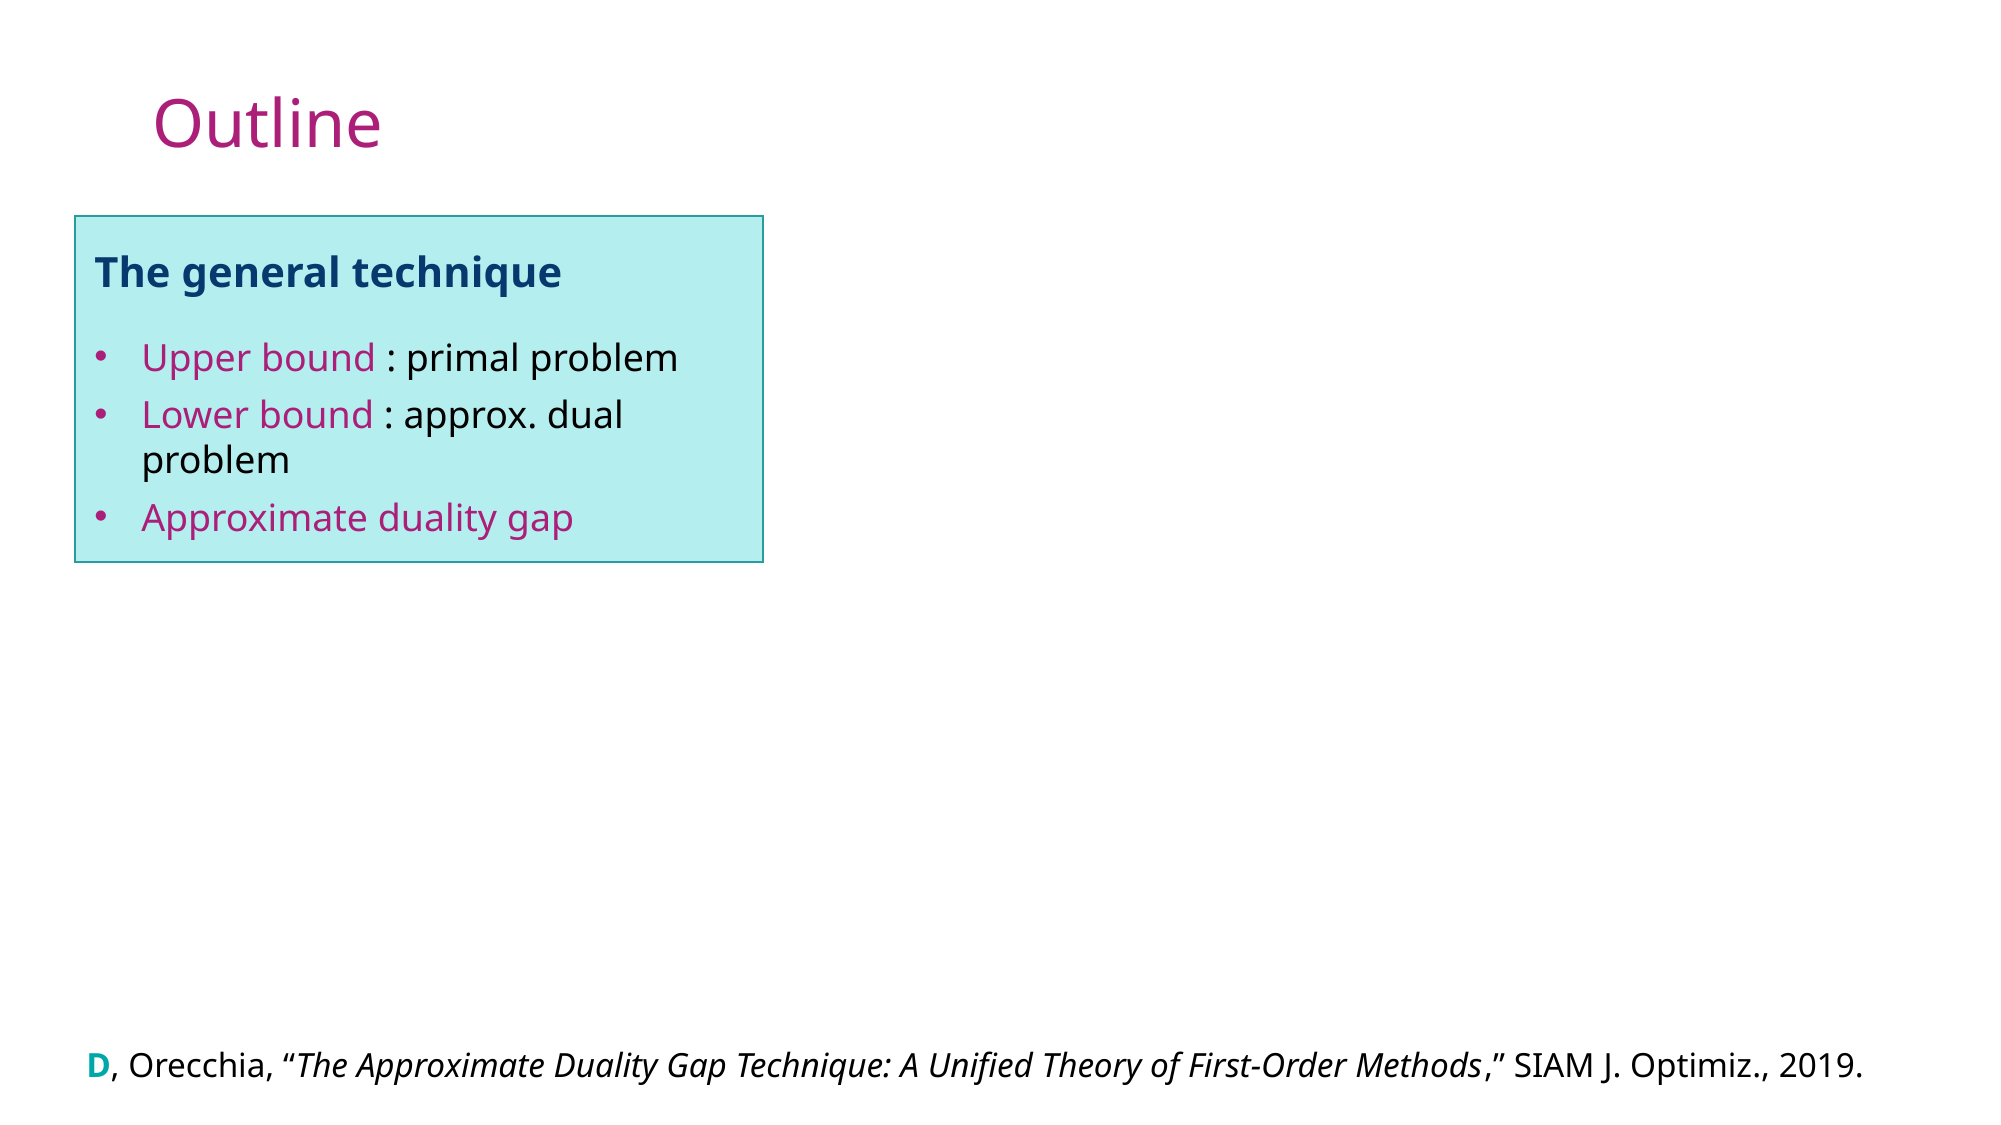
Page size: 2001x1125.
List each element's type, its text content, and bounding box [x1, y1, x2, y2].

text_box D, Orecchia, “The Approximate Duality Gap Technique: A Unified Theory of First-Order Methods,” SIAM J. Optimiz., 2019. [71, 1037, 1968, 1092]
text_box [74, 215, 764, 563]
title Outline [137, 59, 1863, 192]
